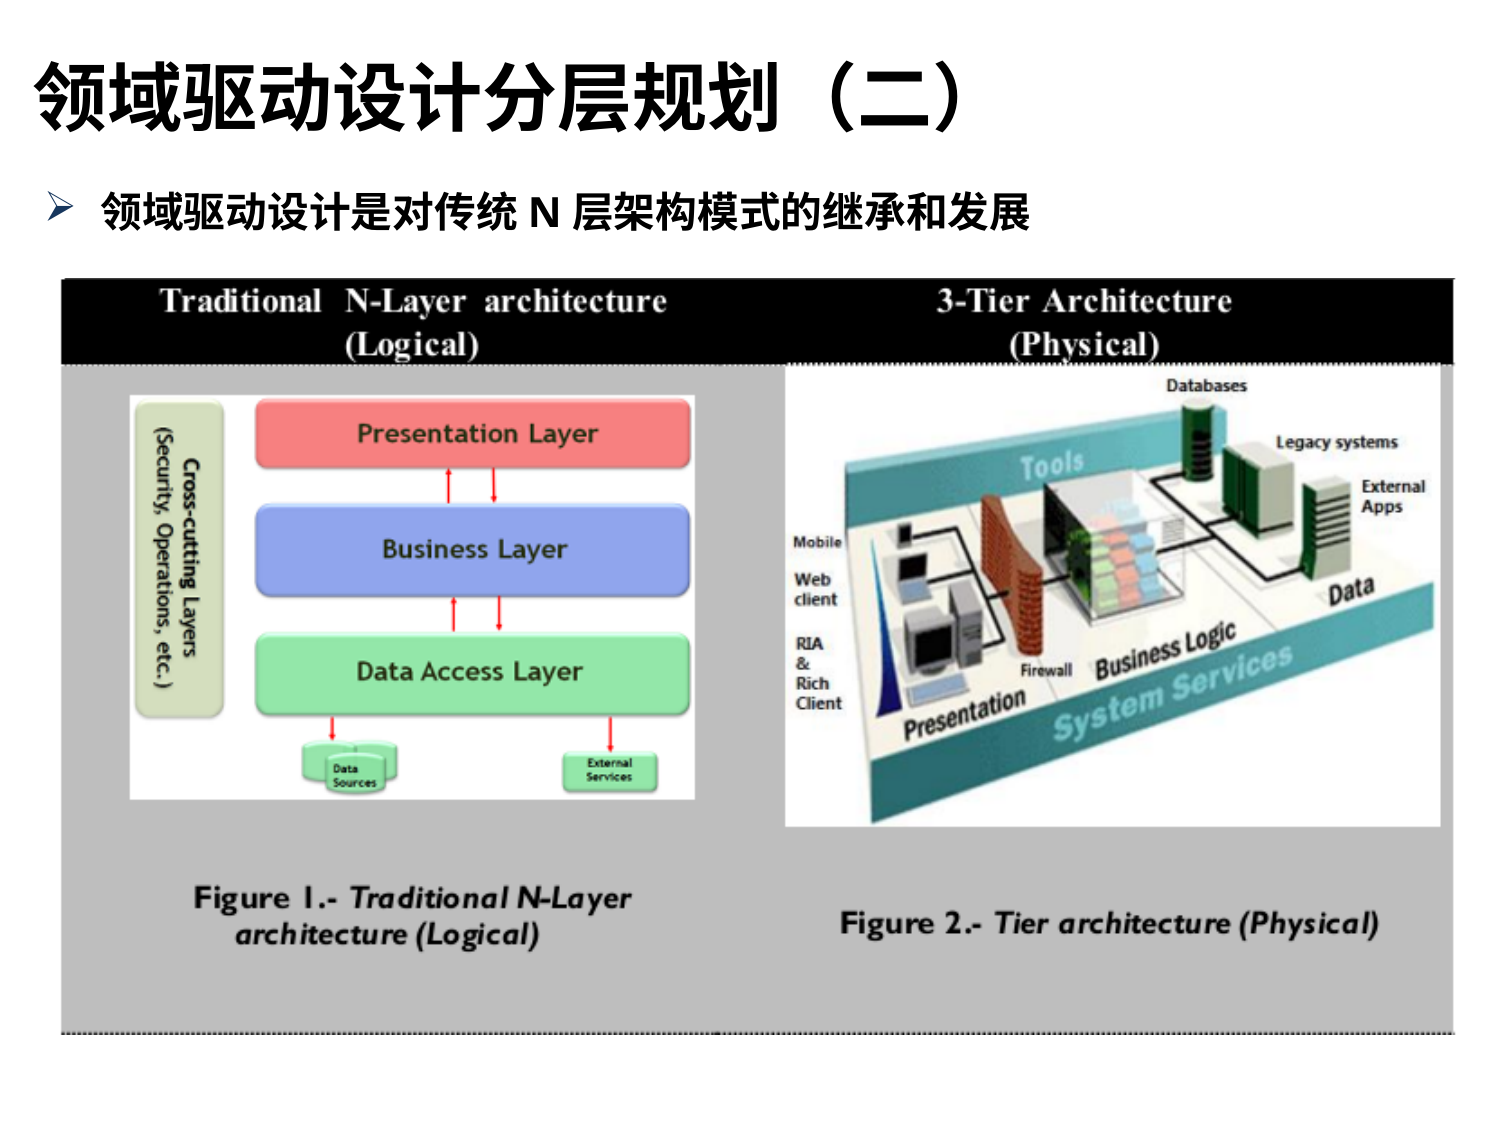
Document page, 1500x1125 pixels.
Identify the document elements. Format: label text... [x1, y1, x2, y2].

picture [58, 278, 1459, 1036]
text_box 领域驱动设计是对传统N层架构模式的继承和发展 [29, 172, 1459, 1106]
text_box 领域驱动设计分层规划（二） [17, 42, 1128, 149]
